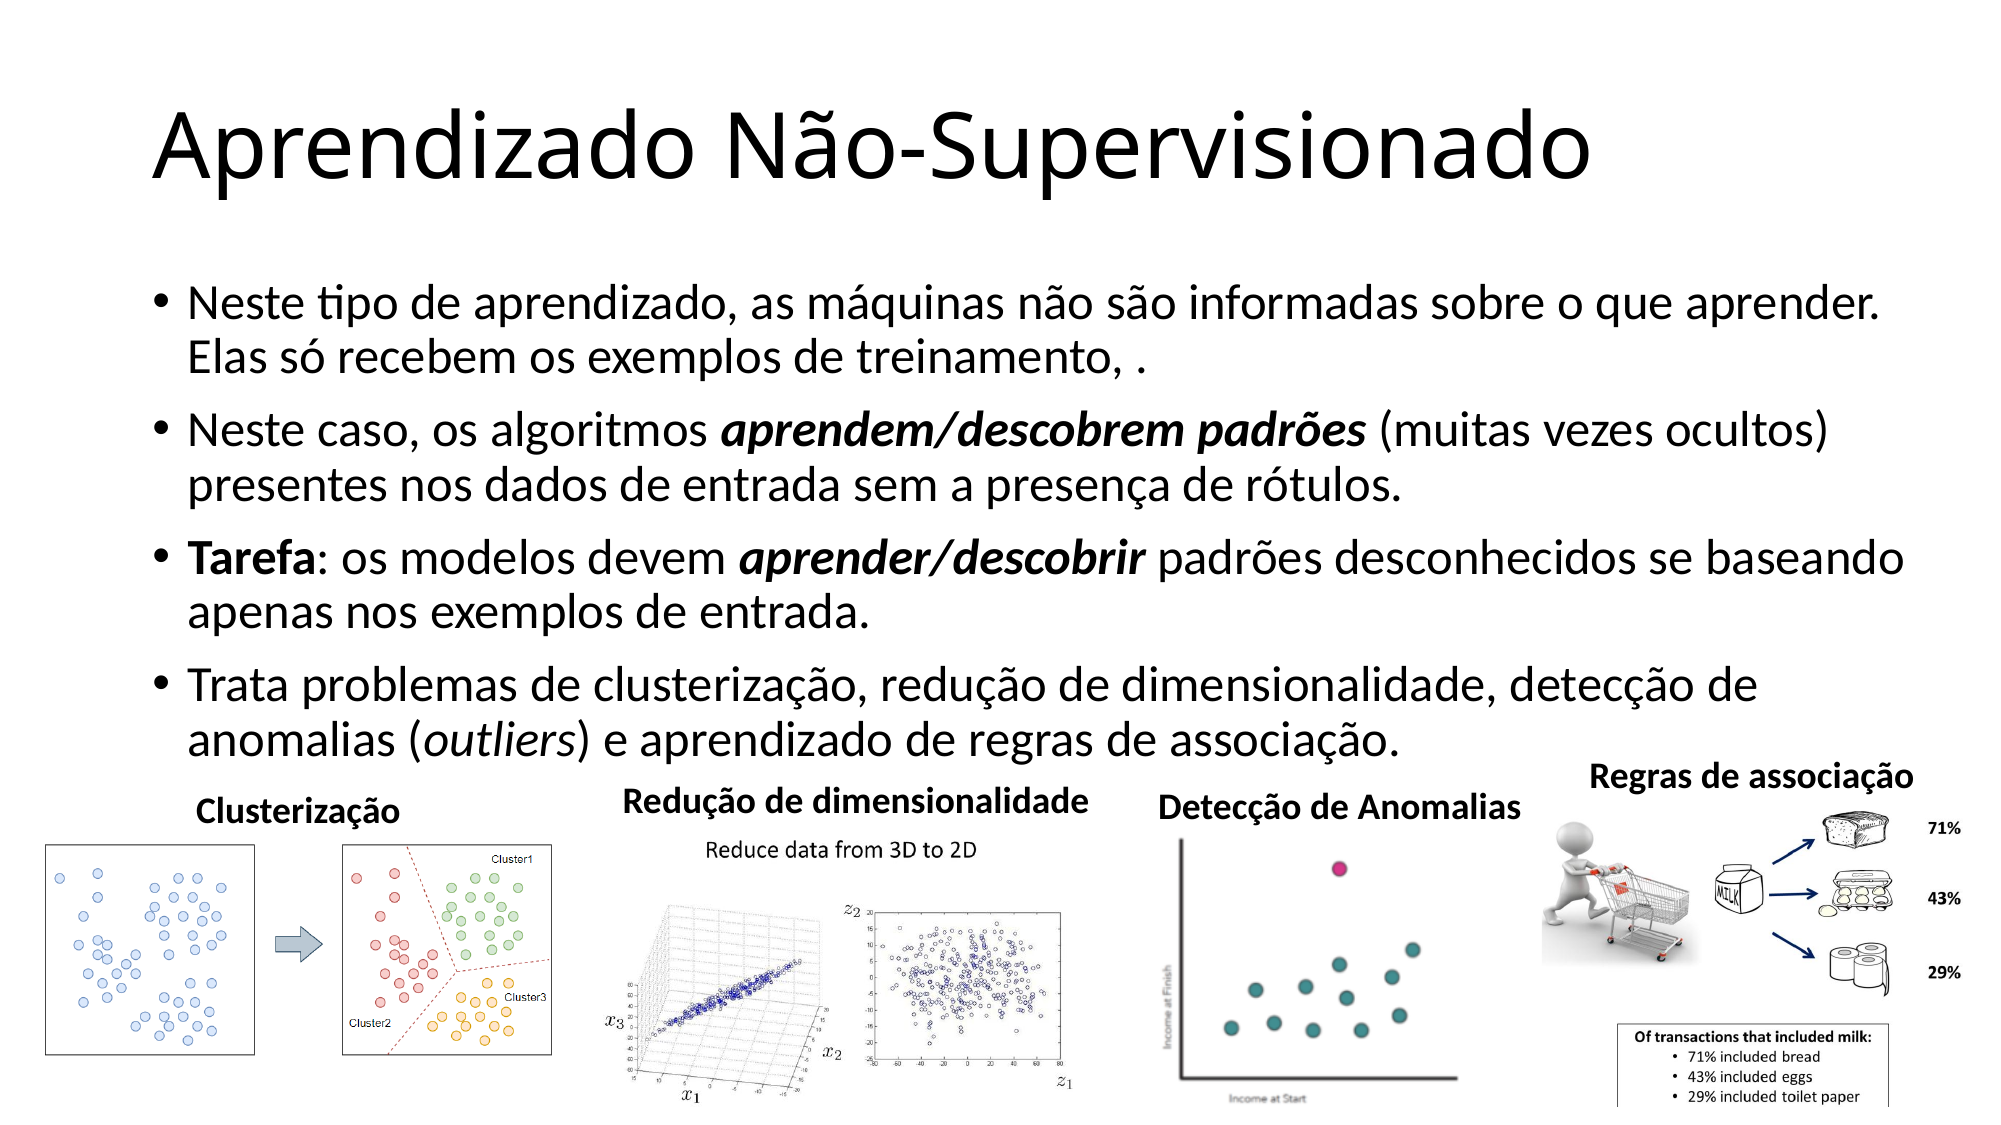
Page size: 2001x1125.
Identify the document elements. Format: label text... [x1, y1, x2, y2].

title Aprendizado Não-Supervisionado [137, 59, 1863, 238]
text_box Detecção de Anomalias [1143, 774, 1537, 835]
text_box Redução de dimensionalidade [607, 769, 1105, 829]
picture [1158, 823, 1483, 1111]
text_box Clusterização [181, 778, 416, 839]
picture [601, 839, 1074, 1108]
picture [1541, 809, 1963, 1107]
text_box Regras de associação [1574, 743, 1930, 803]
picture [43, 839, 554, 1057]
